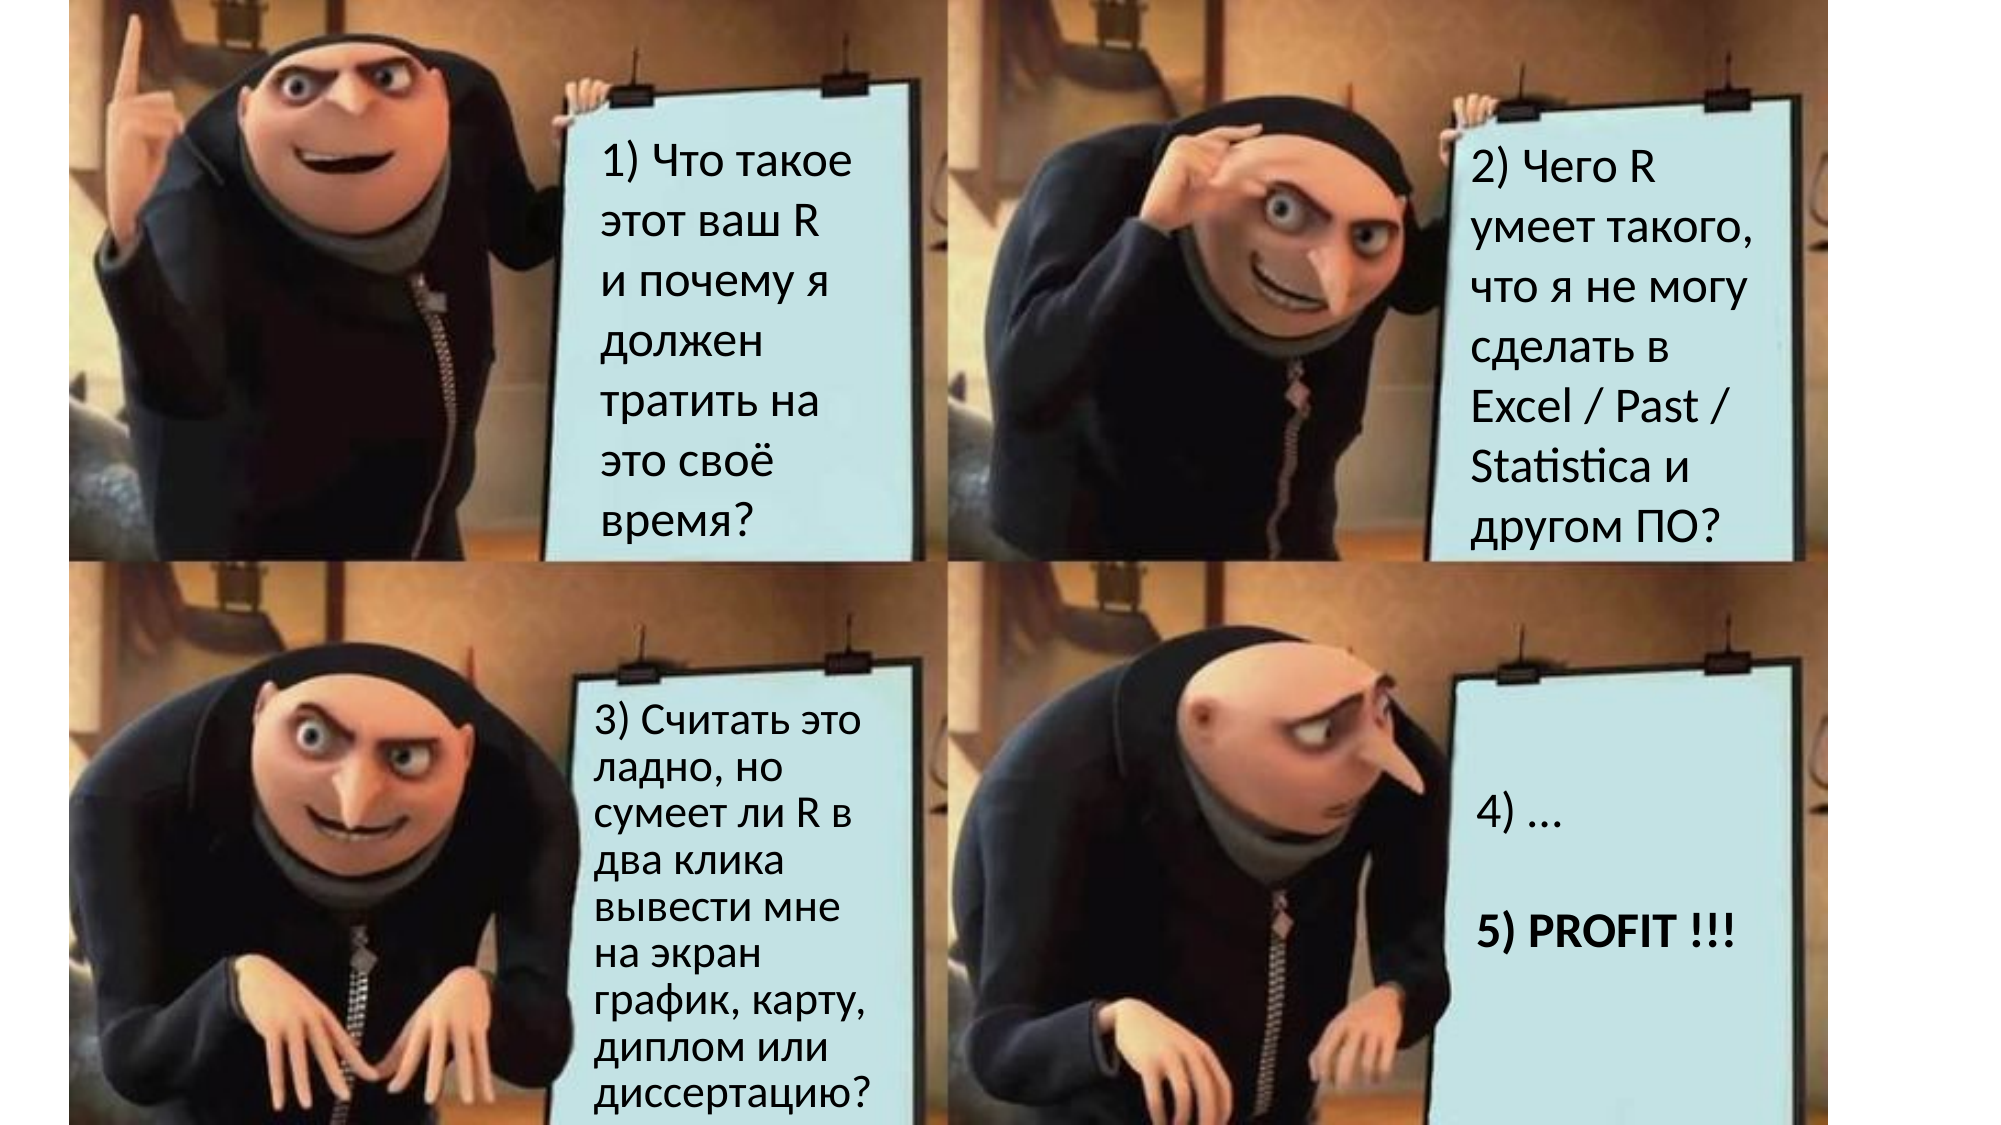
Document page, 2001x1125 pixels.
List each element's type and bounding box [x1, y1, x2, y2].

picture [69, 0, 1828, 1125]
